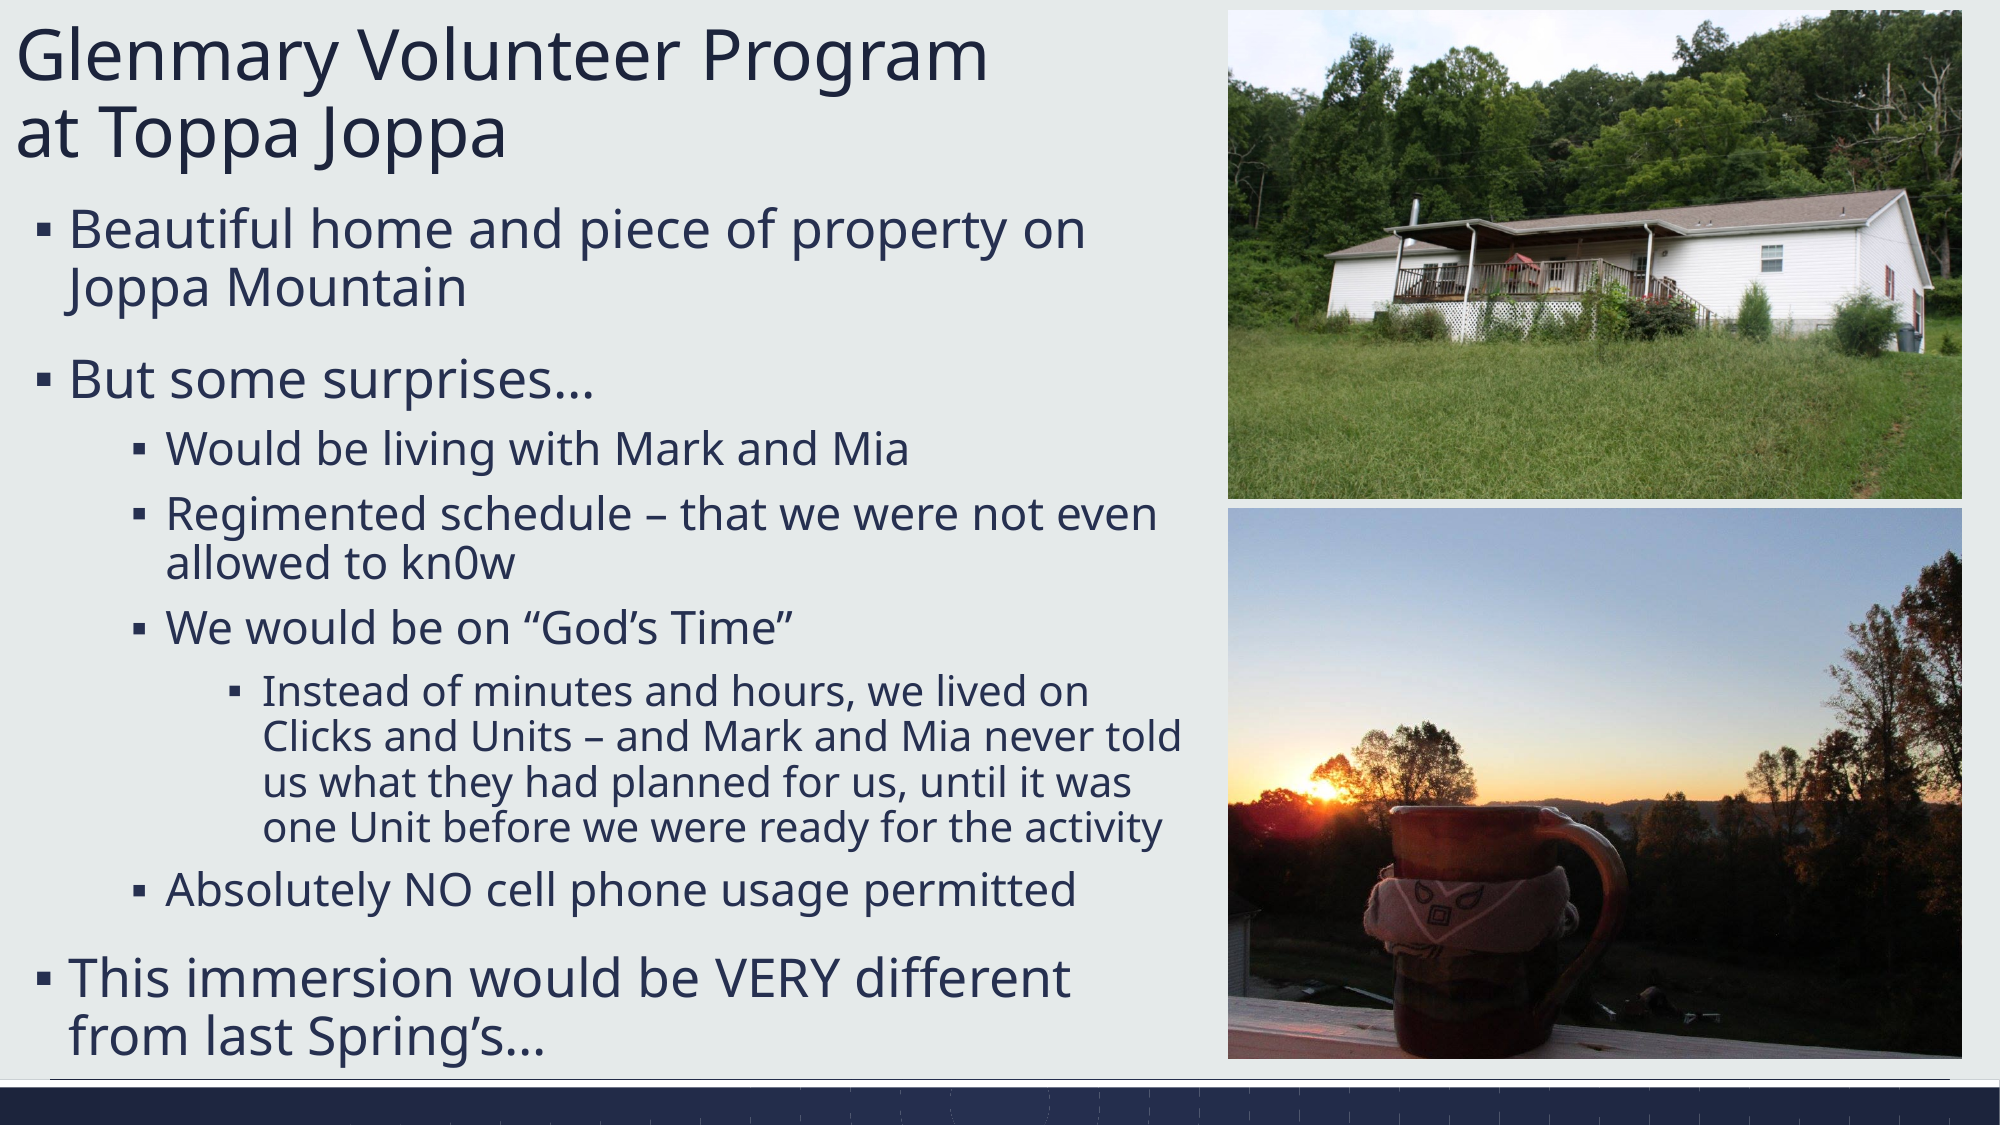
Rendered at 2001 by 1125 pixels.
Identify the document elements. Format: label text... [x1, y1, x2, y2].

list Beautiful home and piece of property on Joppa Mountain But some surprises… Would be living with Mark and Mia Regimented schedule – that we were not even allowed to kn0w We would be on “God’s Time” Instead of minutes and hours, we lived on Clicks and Units – and Mark and Mia never told us what they had planned for us, until it was one Unit before we were ready for the activity Absolutely NO cell phone usage permitted This immersion would be VERY different from last Spring’s… [12, 195, 1217, 1090]
title Glenmary Volunteer Program at Toppa Joppa [0, 0, 1020, 180]
picture [1228, 508, 1962, 1059]
picture [1228, 10, 1962, 499]
